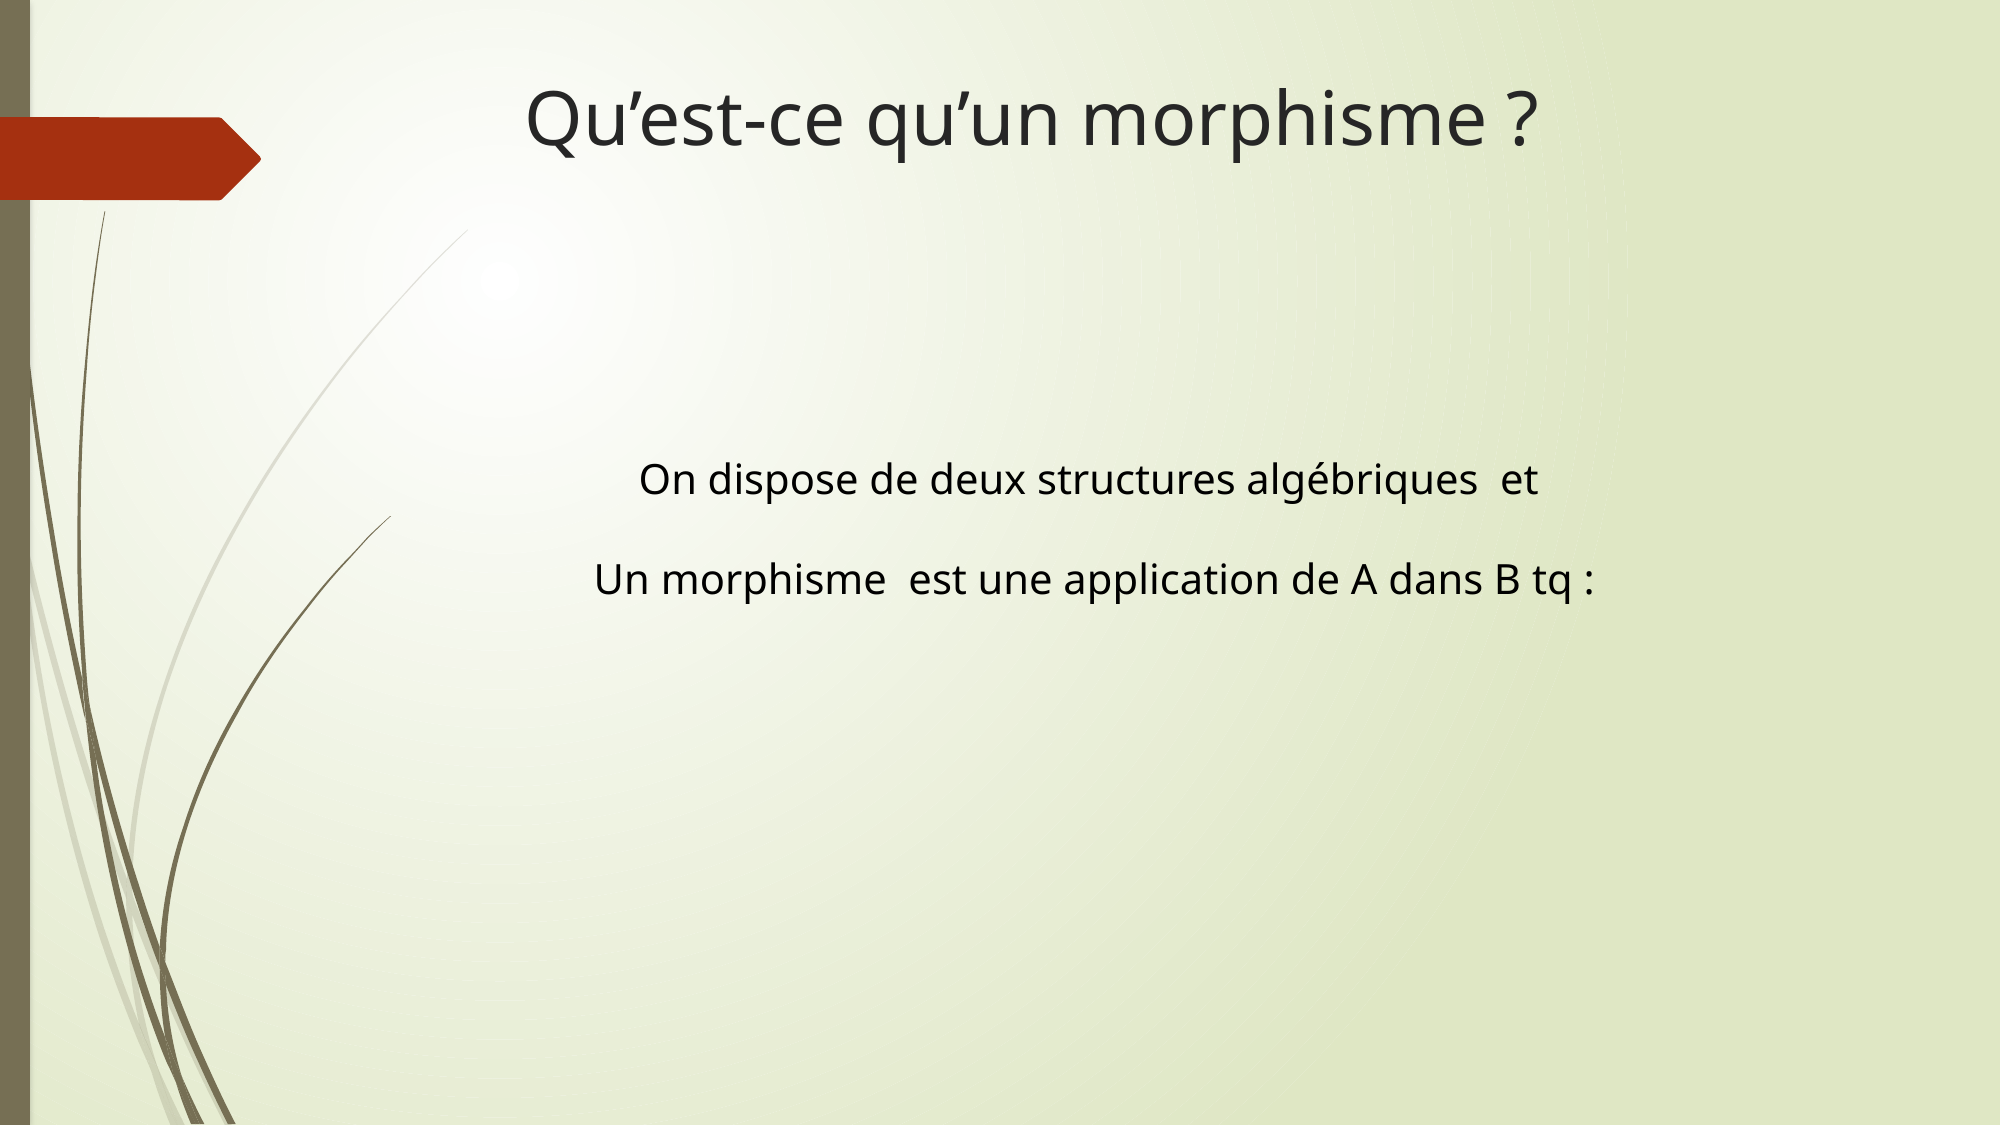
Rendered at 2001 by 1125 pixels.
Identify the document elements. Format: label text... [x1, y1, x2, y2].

title Qu’est-ce qu’un morphisme ? [301, 63, 1764, 274]
